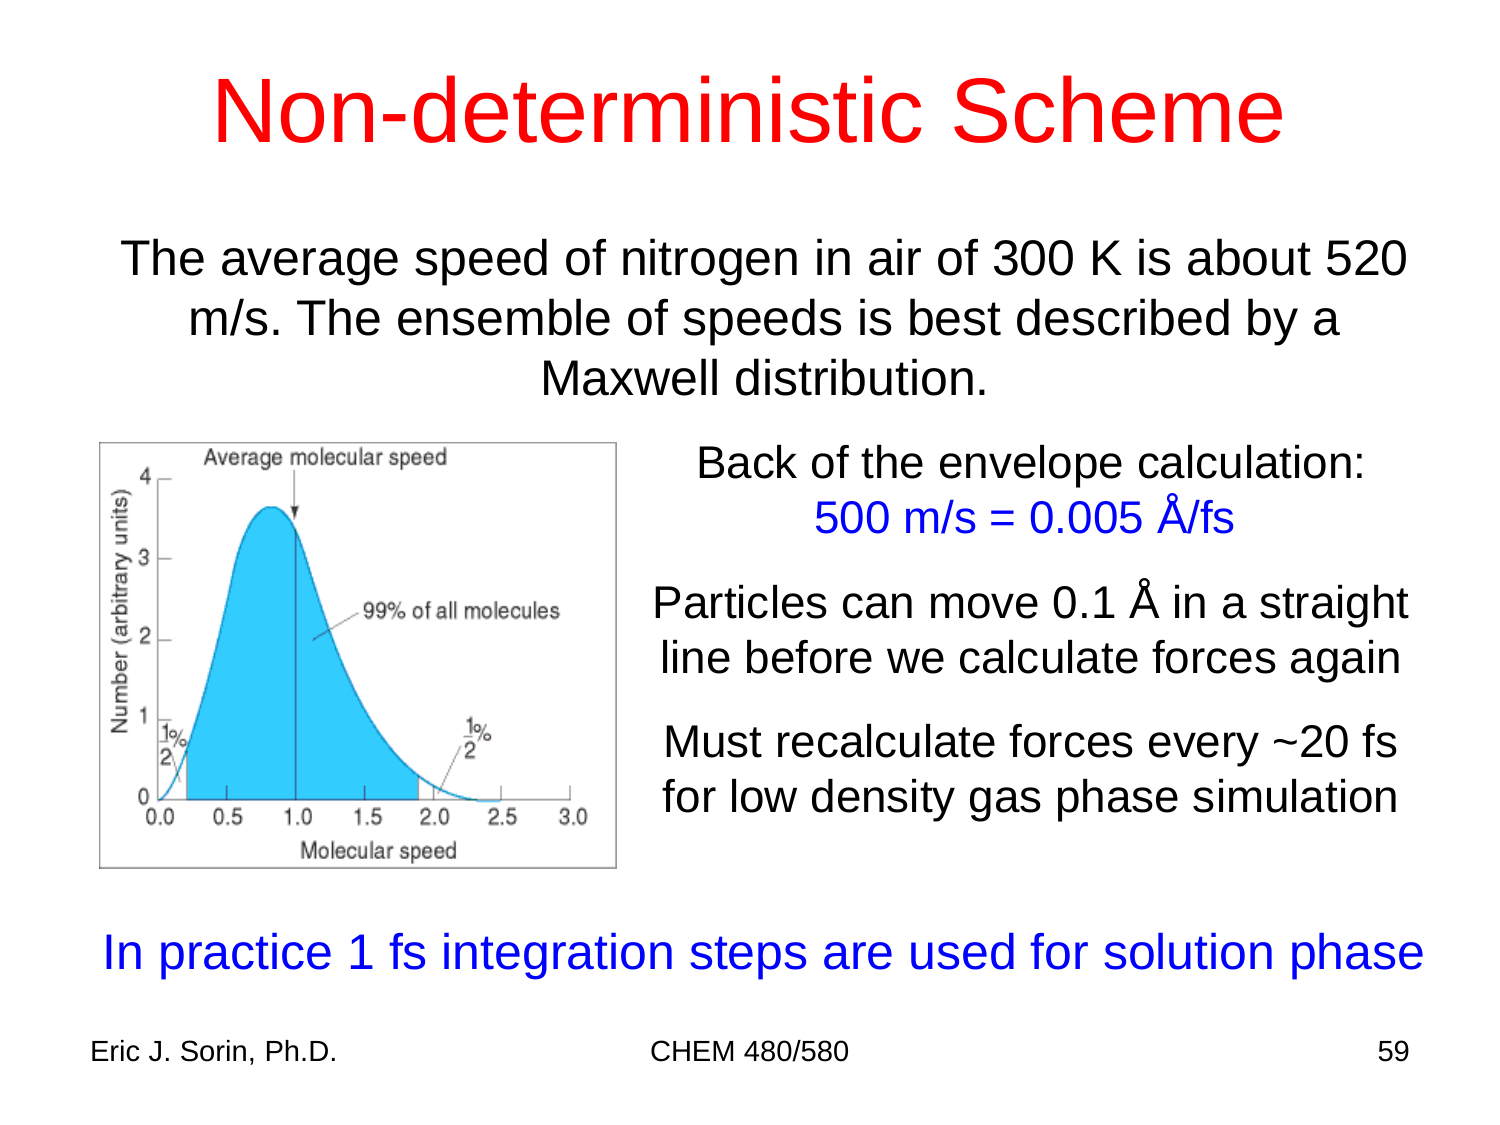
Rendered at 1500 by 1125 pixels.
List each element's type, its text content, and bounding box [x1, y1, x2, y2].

footer CHEM 480/580 [512, 1024, 988, 1103]
slide_number Eric J. Sorin, Ph.D. [74, 1024, 426, 1103]
picture [99, 442, 617, 869]
text_box Back of the envelope calculation: 500 m/s = 0.005 Å/fs Particles can move 0.1 Å in a straight line before we calculate forces again Must recalculate forces every ~20 fs for low density gas phase simulation [637, 424, 1425, 830]
title Non-deterministic Scheme [112, 12, 1388, 200]
text_box In practice 1 fs integration steps are used for solution phase [78, 912, 1450, 988]
text_box The average speed of nitrogen in air of 300 K is about 520 m/s. The ensemble of speeds is best described by a Maxwell distribution. [87, 217, 1443, 413]
slide_number 59 [1074, 1024, 1426, 1103]
